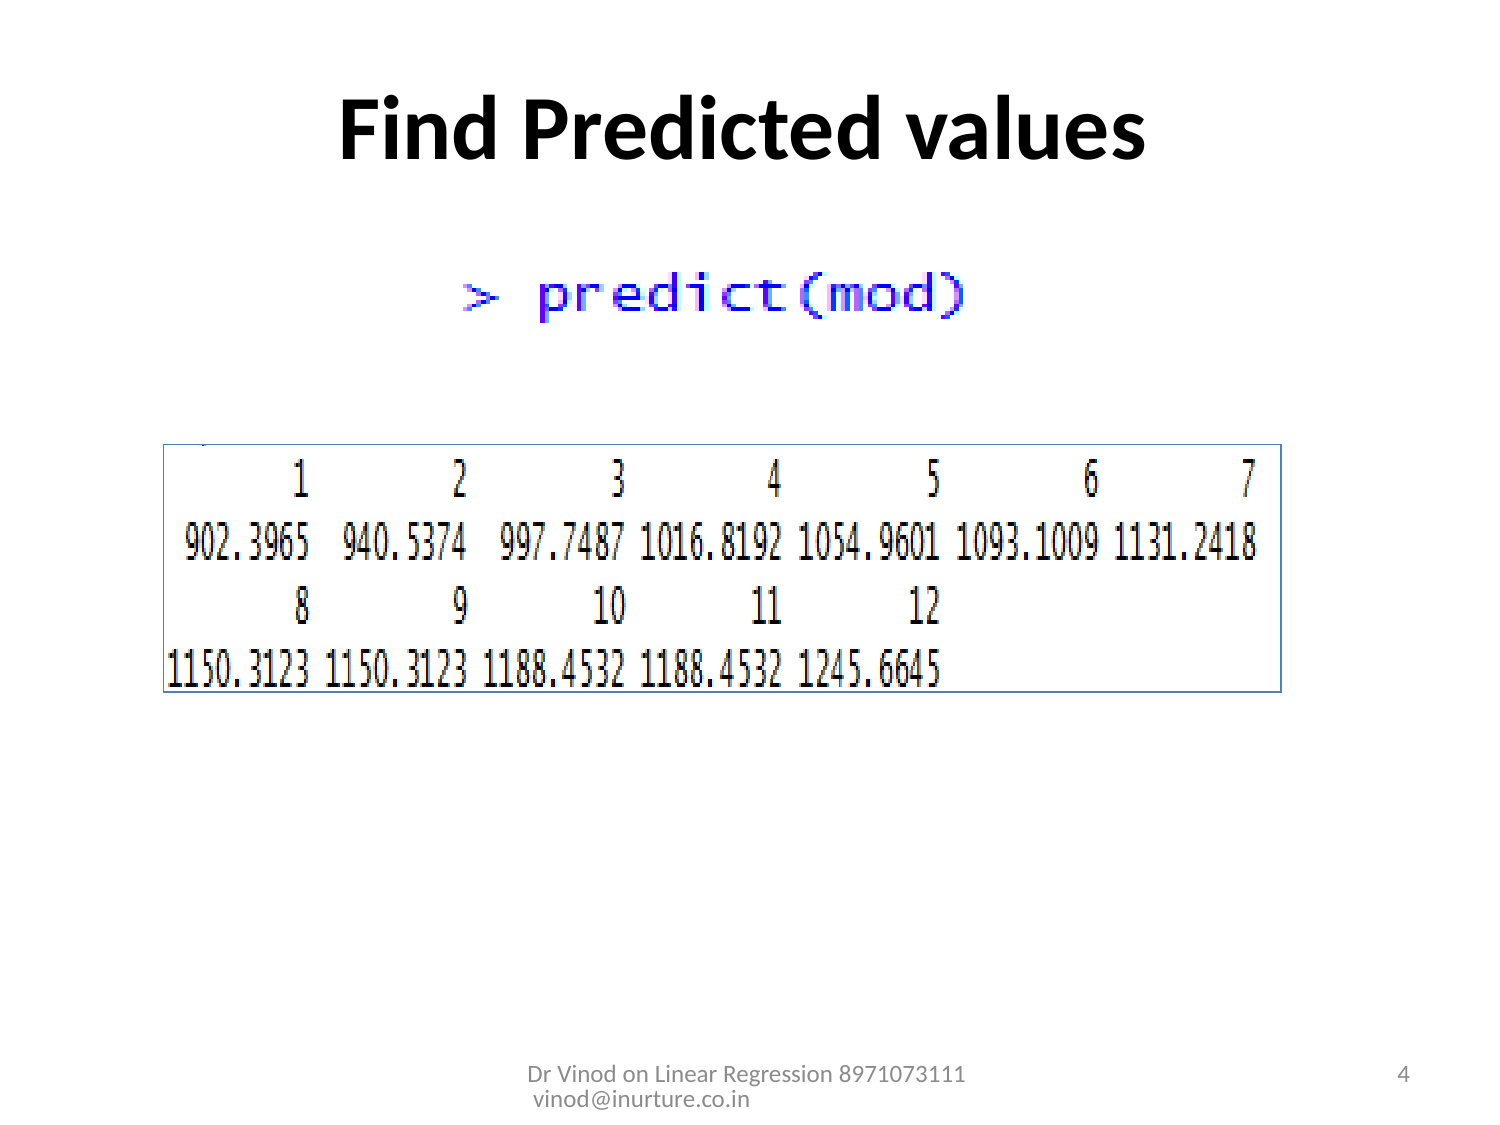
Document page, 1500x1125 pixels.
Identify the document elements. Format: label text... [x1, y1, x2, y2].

title Find Predicted values [105, 11, 1381, 235]
picture [445, 257, 1003, 329]
footer Dr Vinod on Linear Regression 8971073111 vinod@inurture.co.in [512, 1042, 988, 1103]
picture [163, 445, 1281, 692]
slide_number 4 [1074, 1042, 1425, 1103]
